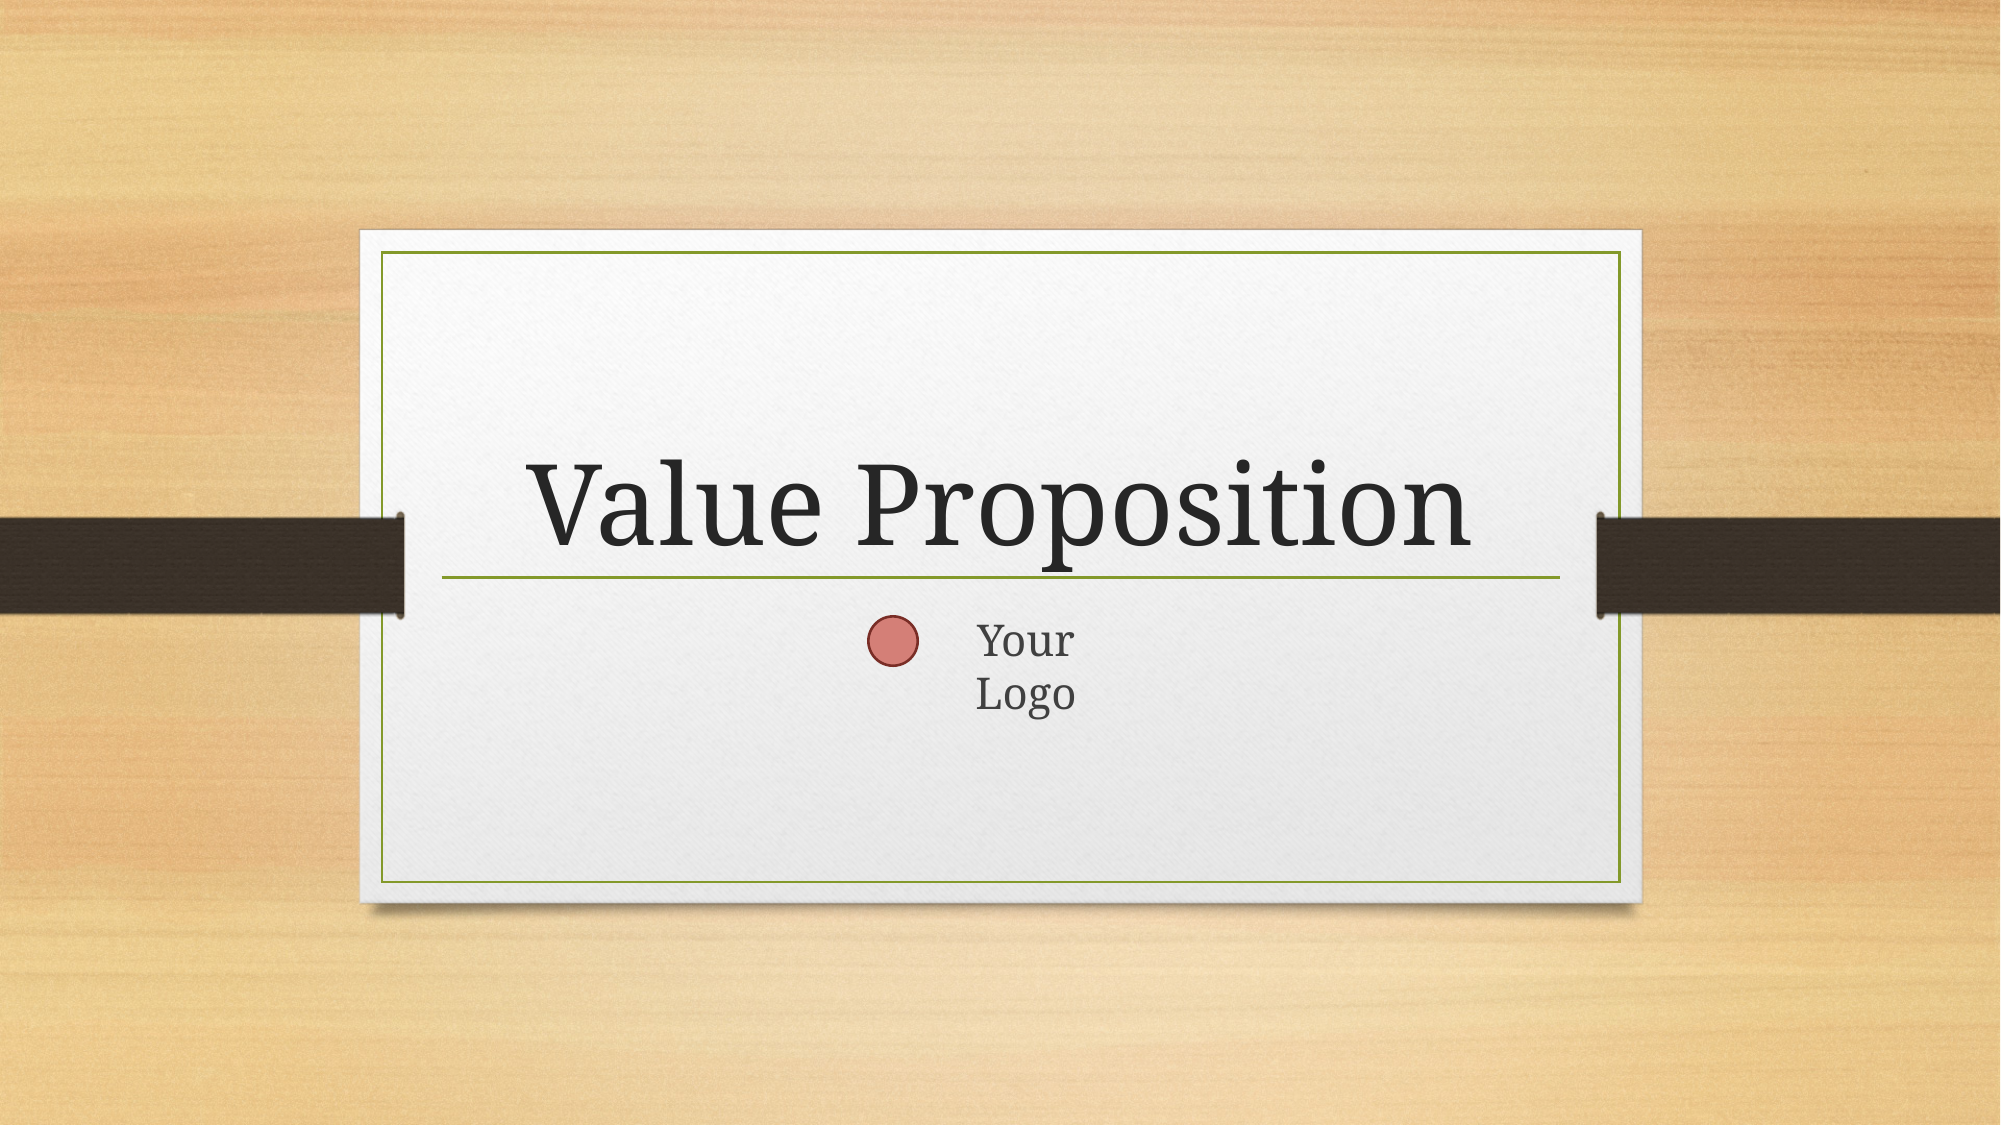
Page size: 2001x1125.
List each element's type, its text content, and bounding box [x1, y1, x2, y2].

subtitle Your Logo [917, 605, 1135, 677]
text_box [867, 615, 920, 668]
picture [0, 0, 2001, 1125]
title Value Proposition [363, 305, 1638, 576]
